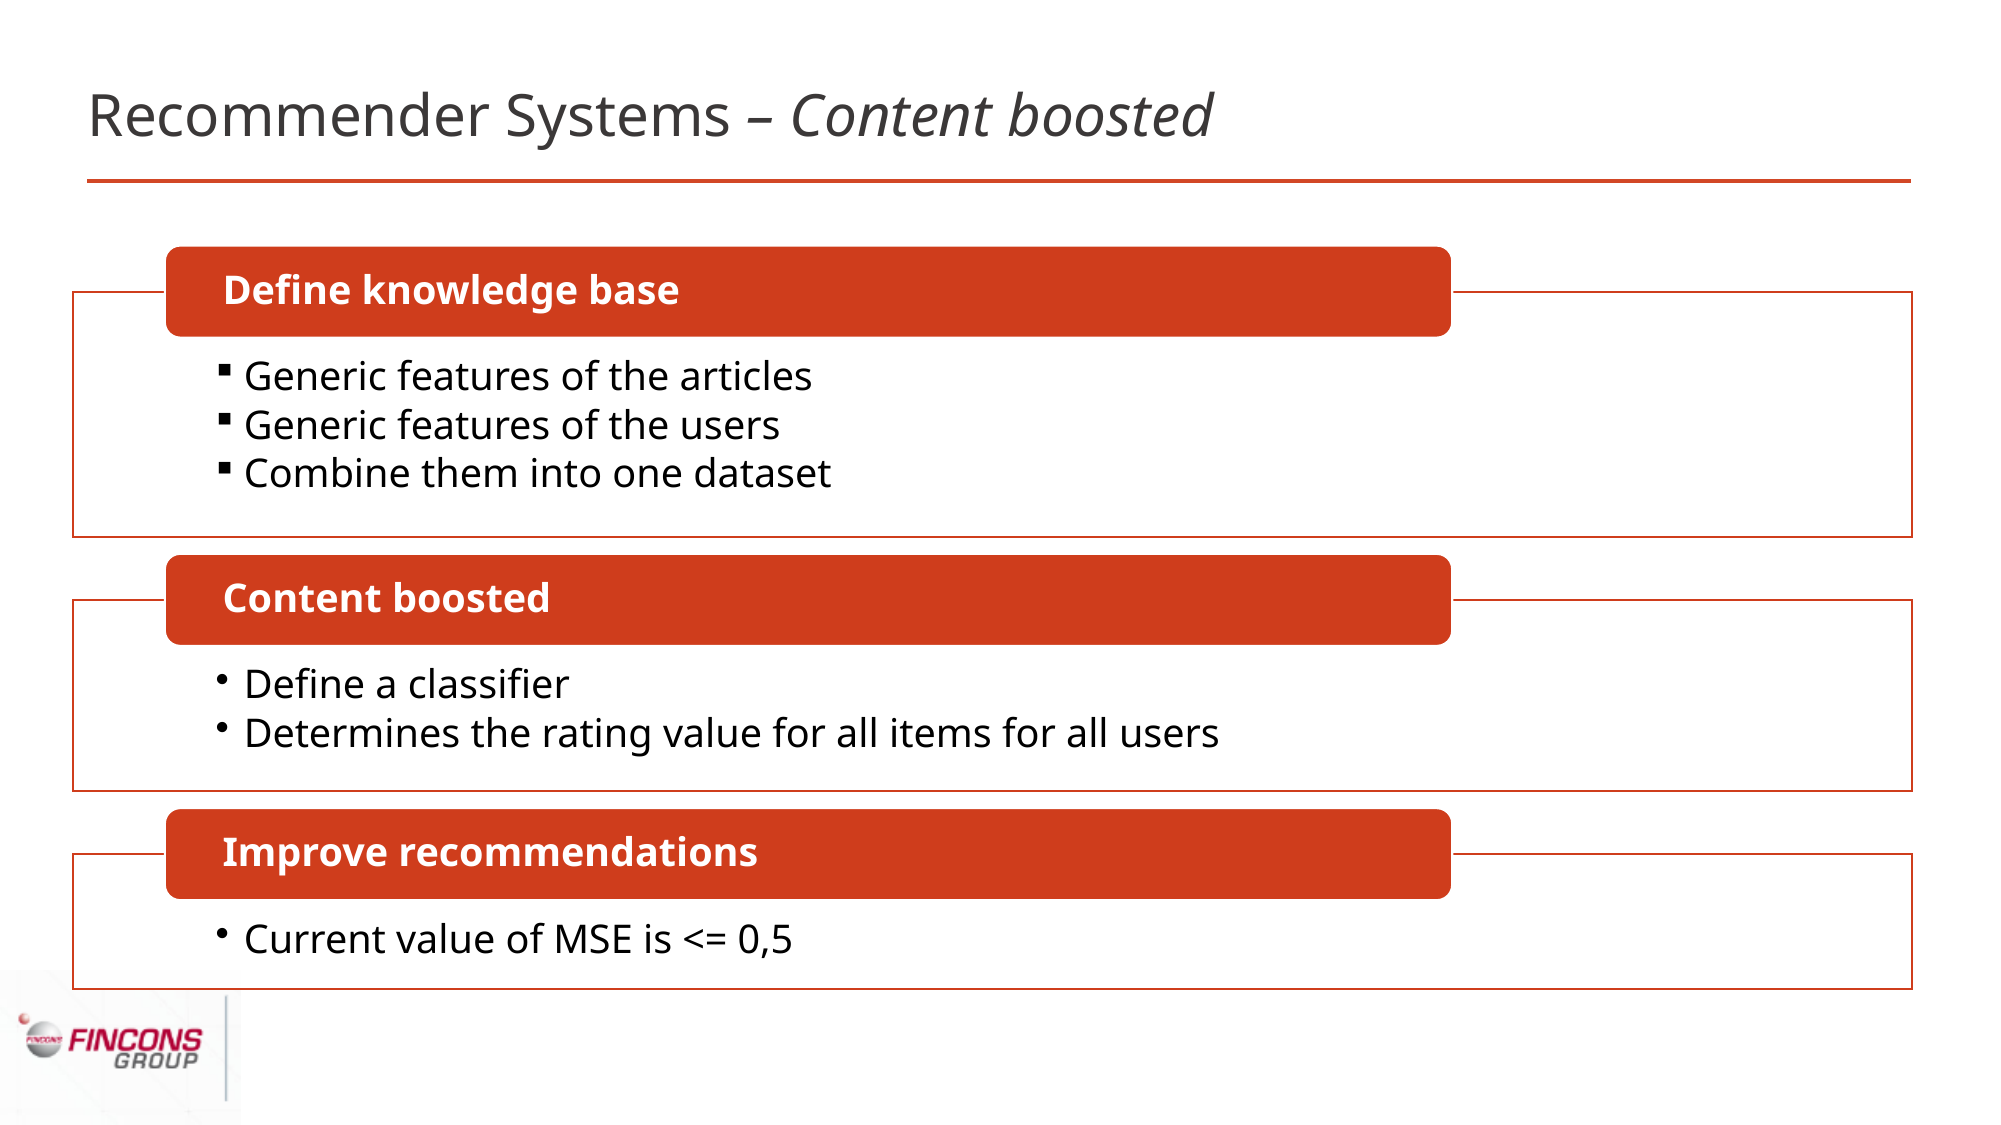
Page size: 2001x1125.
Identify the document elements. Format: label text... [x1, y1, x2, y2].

title Recommender Systems – Content boosted [72, 70, 1912, 163]
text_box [72, 240, 1912, 995]
picture [0, 970, 241, 1125]
